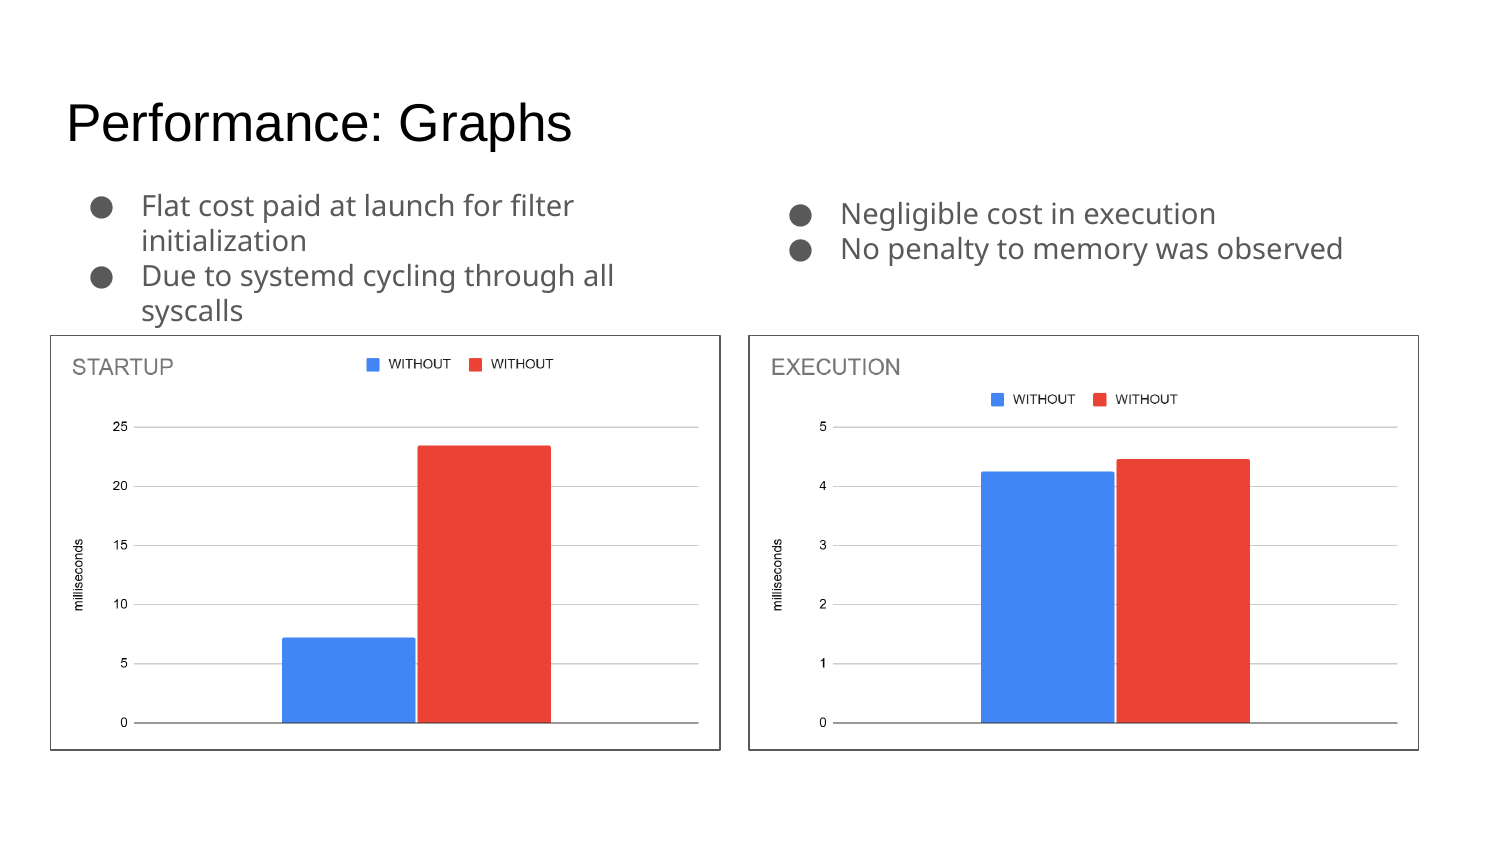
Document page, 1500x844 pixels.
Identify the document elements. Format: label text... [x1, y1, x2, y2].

title Performance: Graphs [51, 72, 1449, 167]
picture [749, 336, 1419, 750]
text_box Negligible cost in execution No penalty to memory was observed [749, 180, 1418, 324]
picture [50, 336, 720, 750]
text_box Flat cost paid at launch for filter initialization Due to systemd cycling through all syscalls [51, 171, 719, 316]
